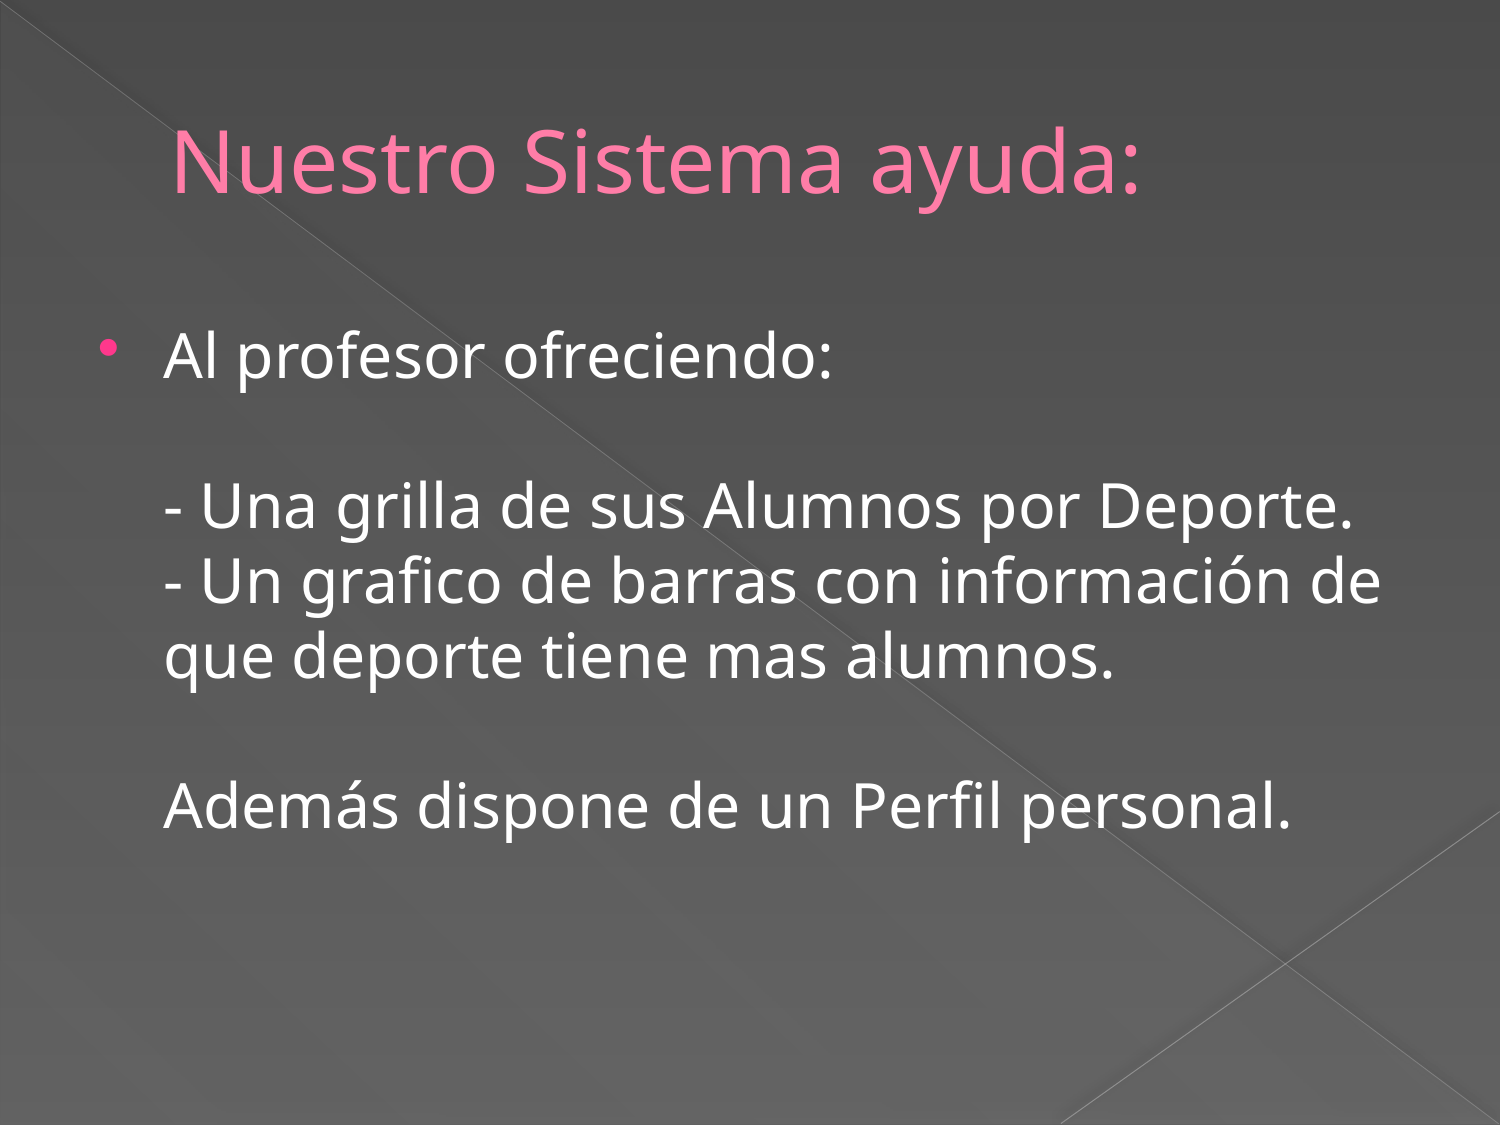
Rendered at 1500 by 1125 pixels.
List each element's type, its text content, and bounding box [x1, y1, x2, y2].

title Nuestro Sistema ayuda: [75, 43, 1425, 274]
list Al profesor ofreciendo: - Una grilla de sus Alumnos por Deporte. - Un grafico de barras con información de que deporte tiene mas alumnos. Además dispone de un Perfil personal. [75, 308, 1425, 1059]
